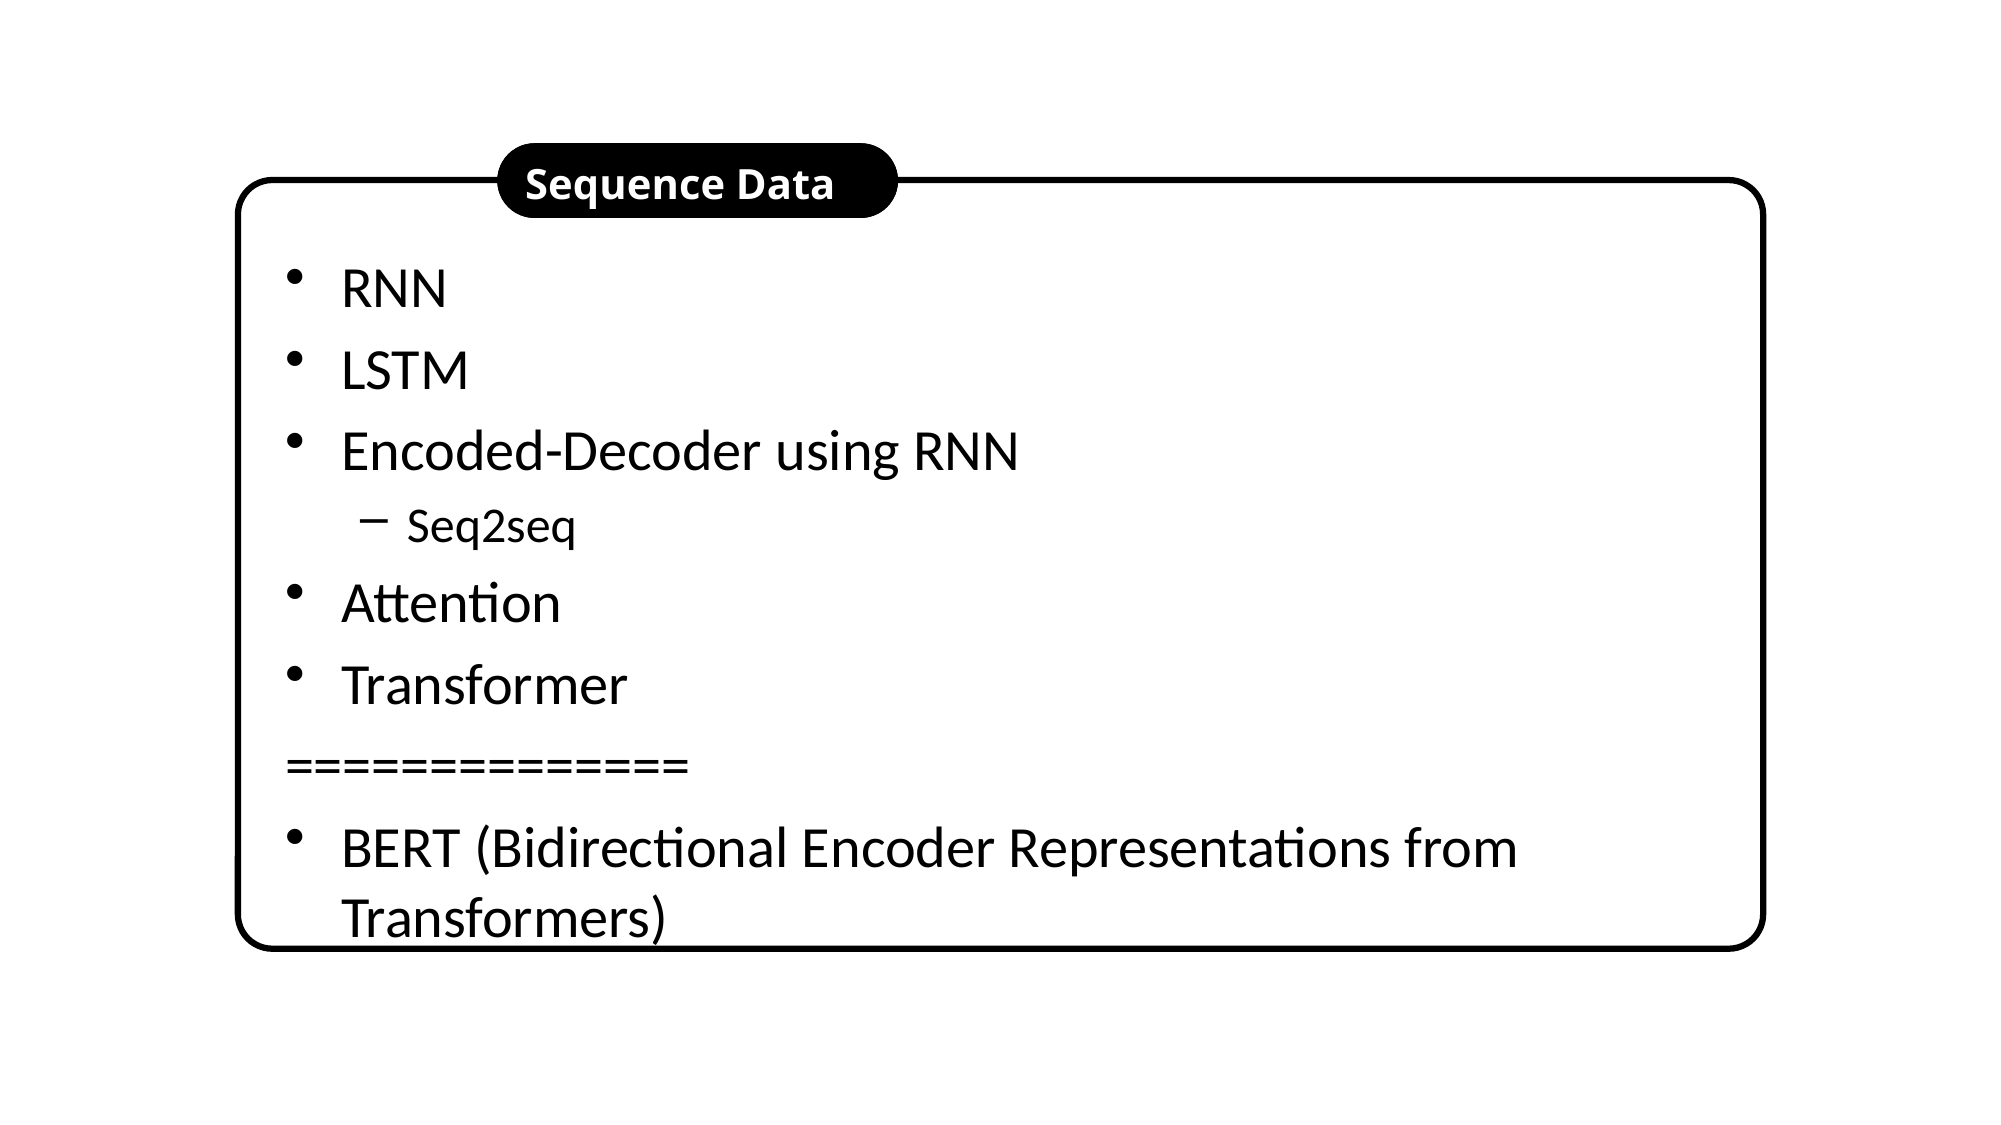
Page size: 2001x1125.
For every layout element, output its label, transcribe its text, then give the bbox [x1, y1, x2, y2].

list RNN LSTM Encoded-Decoder using RNN Seq2seq Attention Transformer ============== BERT (Bidirectional Encoder Representations from Transformers) [270, 241, 1731, 914]
title Sequence Data [510, 150, 884, 211]
